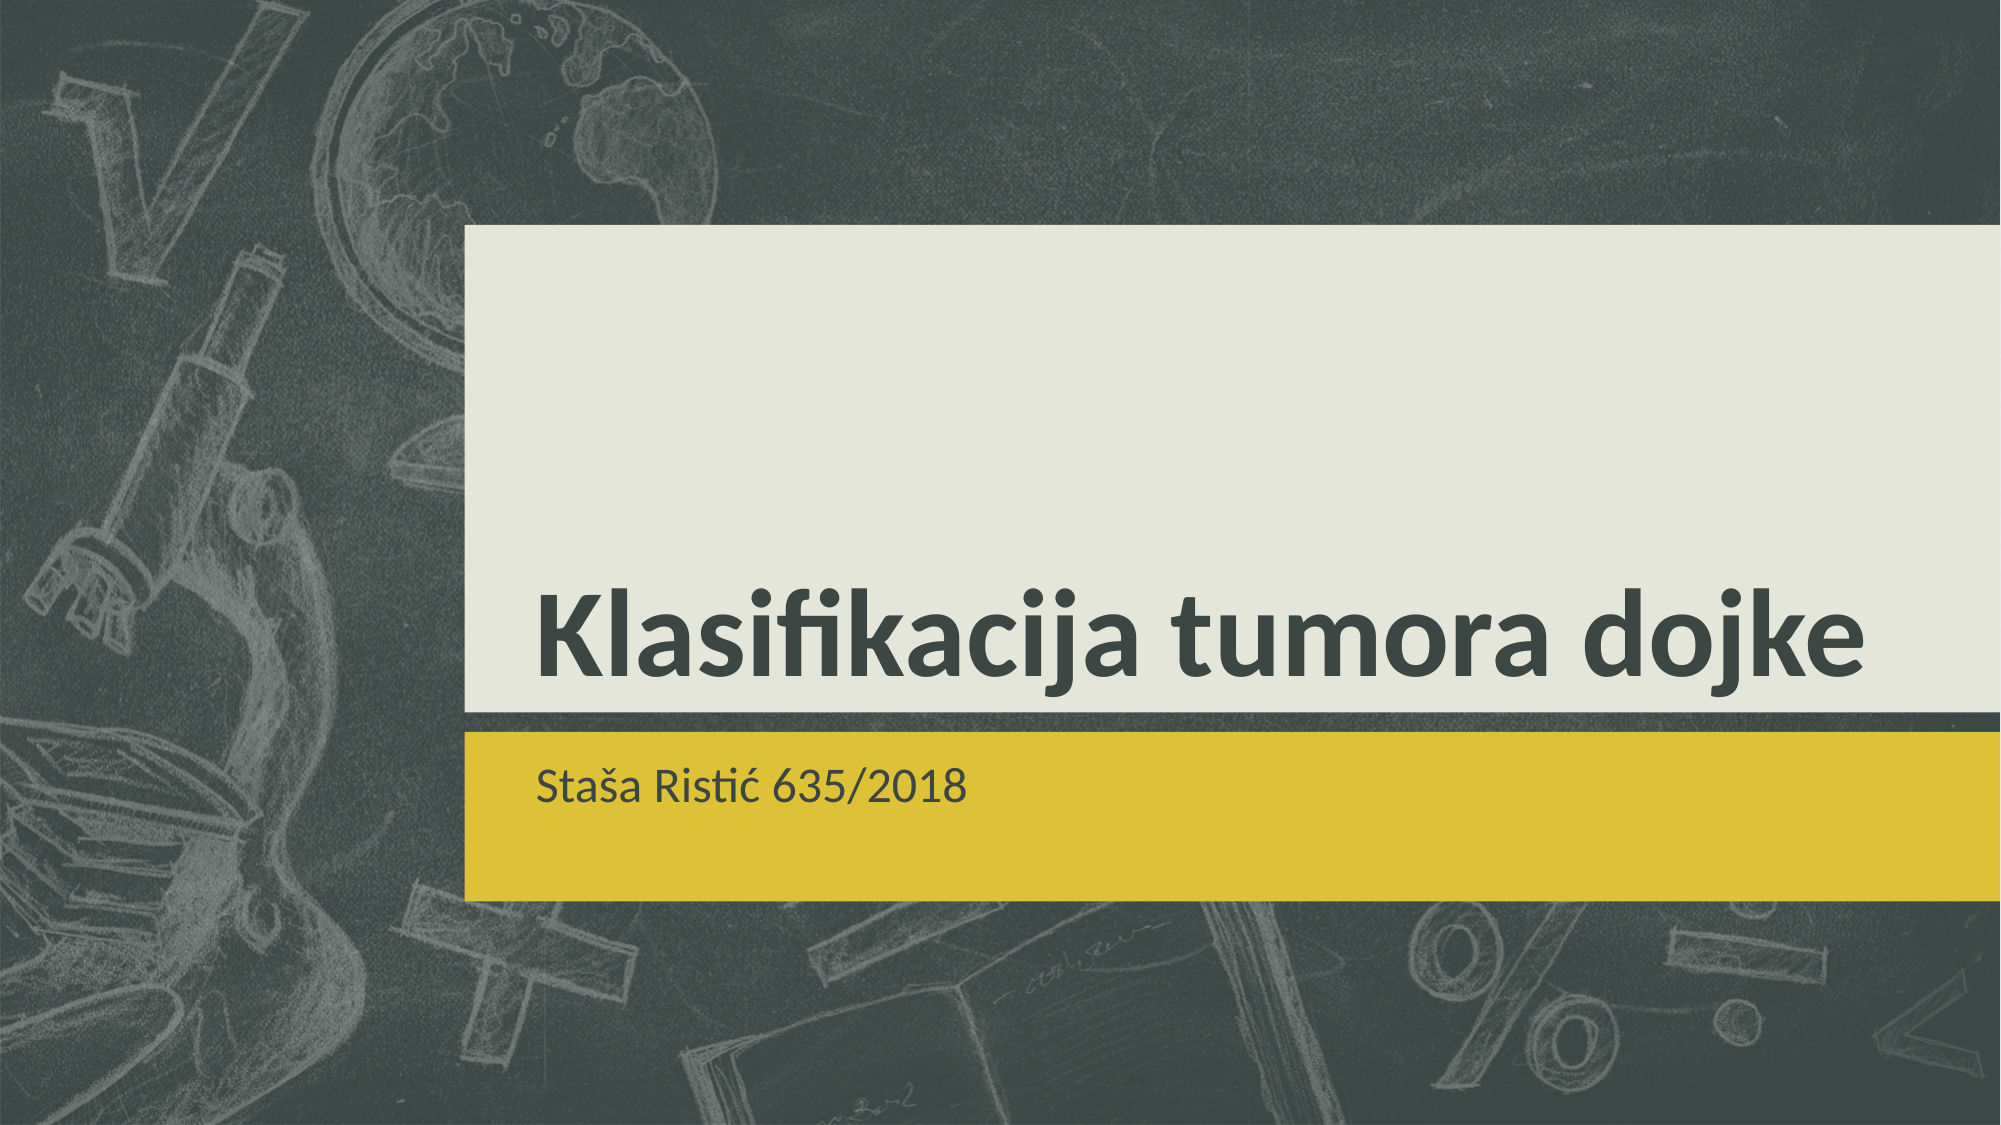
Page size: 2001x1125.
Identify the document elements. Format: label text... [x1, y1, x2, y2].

title Klasifikacija tumora dojke [520, 318, 1916, 711]
picture [0, 0, 2001, 1125]
subtitle Staša Ristić 635/2018 [520, 744, 1916, 887]
